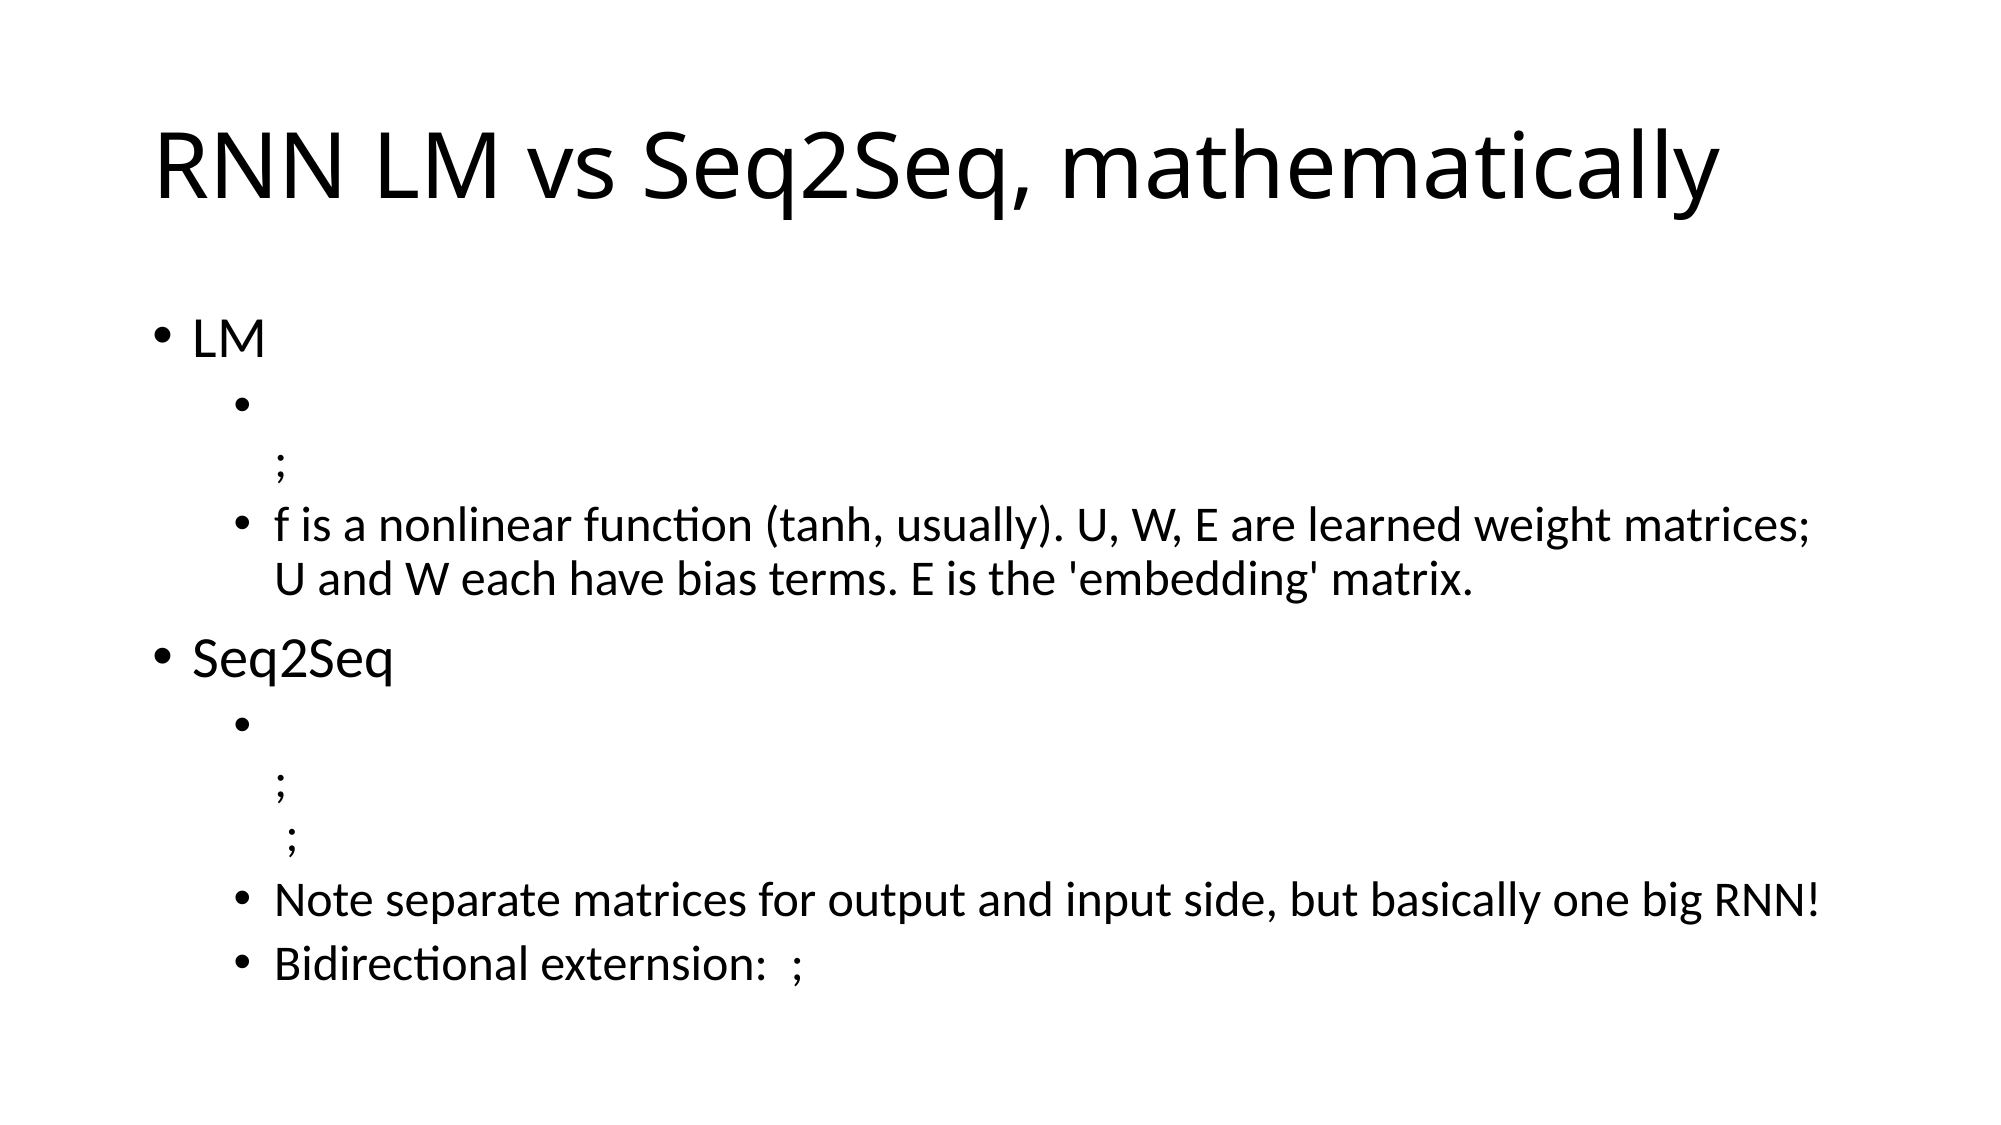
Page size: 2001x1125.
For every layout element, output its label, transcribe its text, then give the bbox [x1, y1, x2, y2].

title RNN LM vs Seq2Seq, mathematically [137, 59, 1863, 278]
